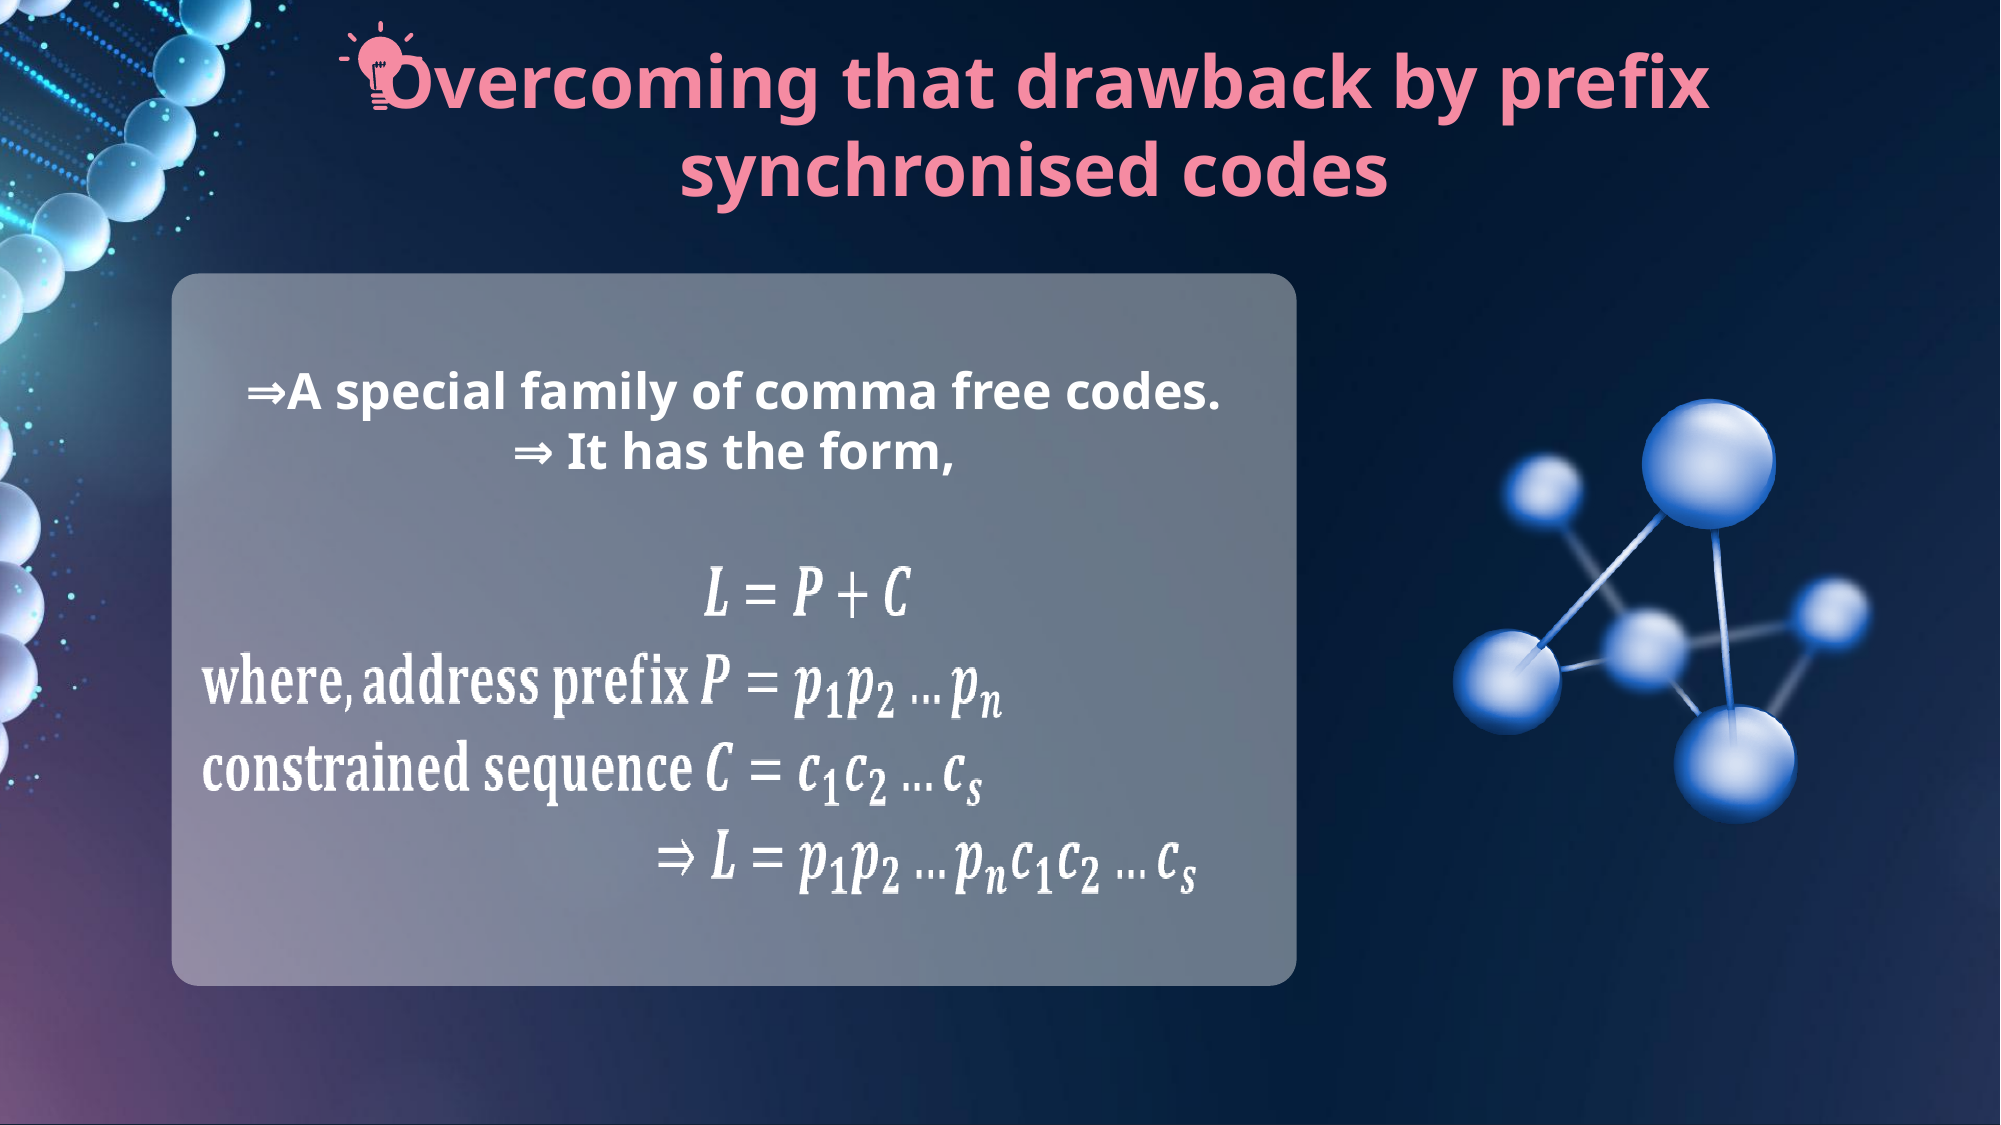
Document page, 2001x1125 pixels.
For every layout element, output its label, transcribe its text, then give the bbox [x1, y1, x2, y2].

text_box [347, 32, 357, 42]
picture [0, 0, 2000, 1124]
text_box [338, 56, 350, 61]
text_box [371, 99, 390, 104]
text_box [411, 56, 423, 61]
text_box [378, 21, 383, 32]
text_box ⇒A special family of comma free codes. ⇒ It has the form, [171, 273, 1297, 544]
text_box [370, 93, 390, 98]
text_box Overcoming that drawback by prefix synchronised codes [229, 20, 1841, 226]
text_box [373, 105, 388, 110]
text_box [404, 32, 414, 42]
text_box [358, 36, 403, 91]
